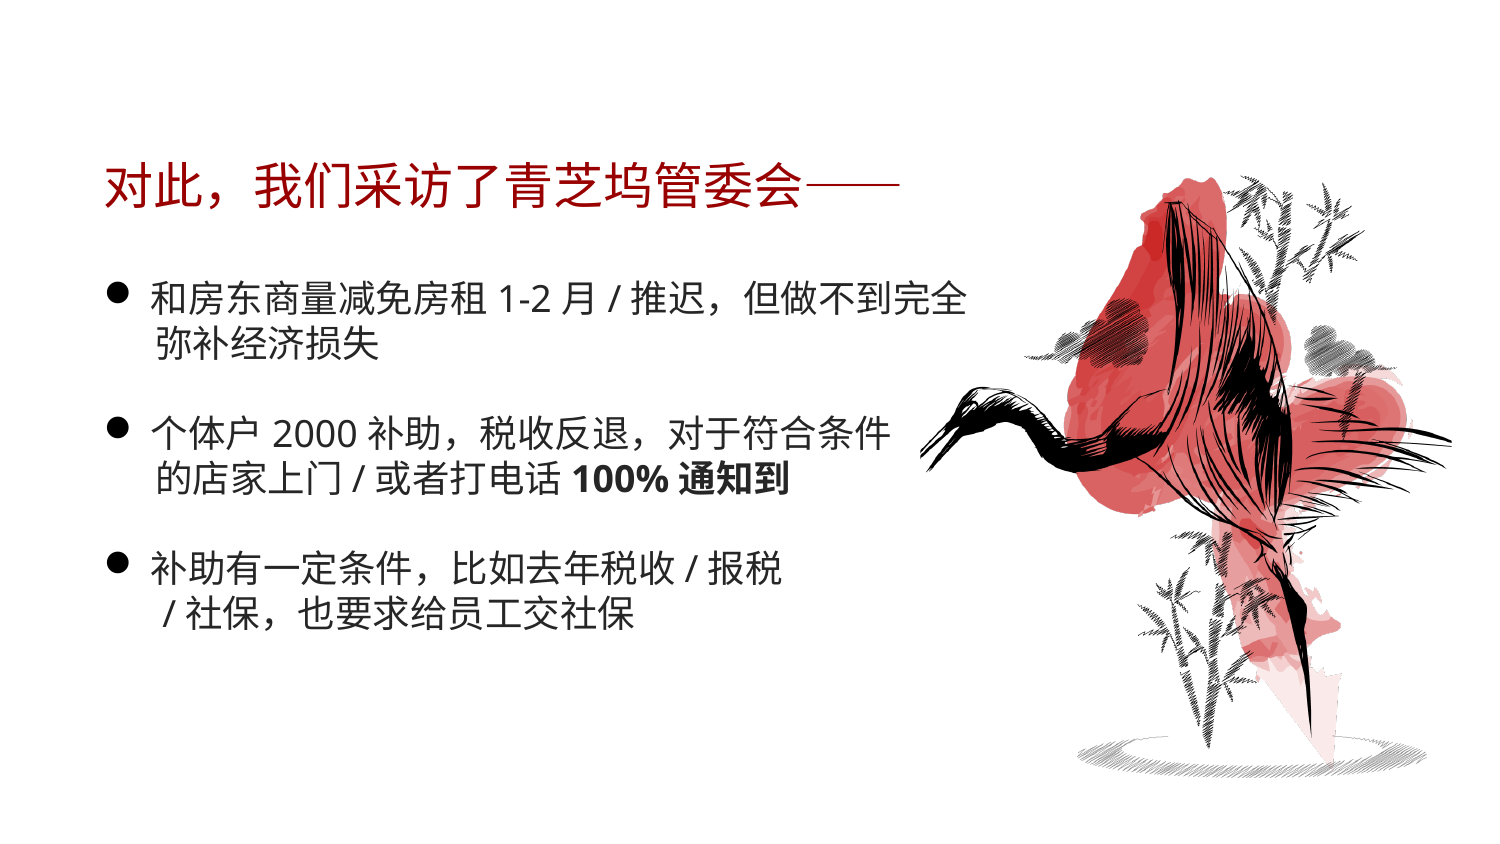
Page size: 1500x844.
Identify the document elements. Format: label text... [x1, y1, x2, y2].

subtitle 对此，我们采访了青芝坞管委会—— 和房东商量减免房租1-2月/推迟，但做不到完全 弥补经济损失 个体户2000补助，税收反退，对于符合条件 的店家上门/或者打电话100%通知到 补助有一定条件，比如去年税收/报税 /社保，也要求给员工交社保 [88, 139, 918, 489]
picture [919, 139, 1452, 779]
